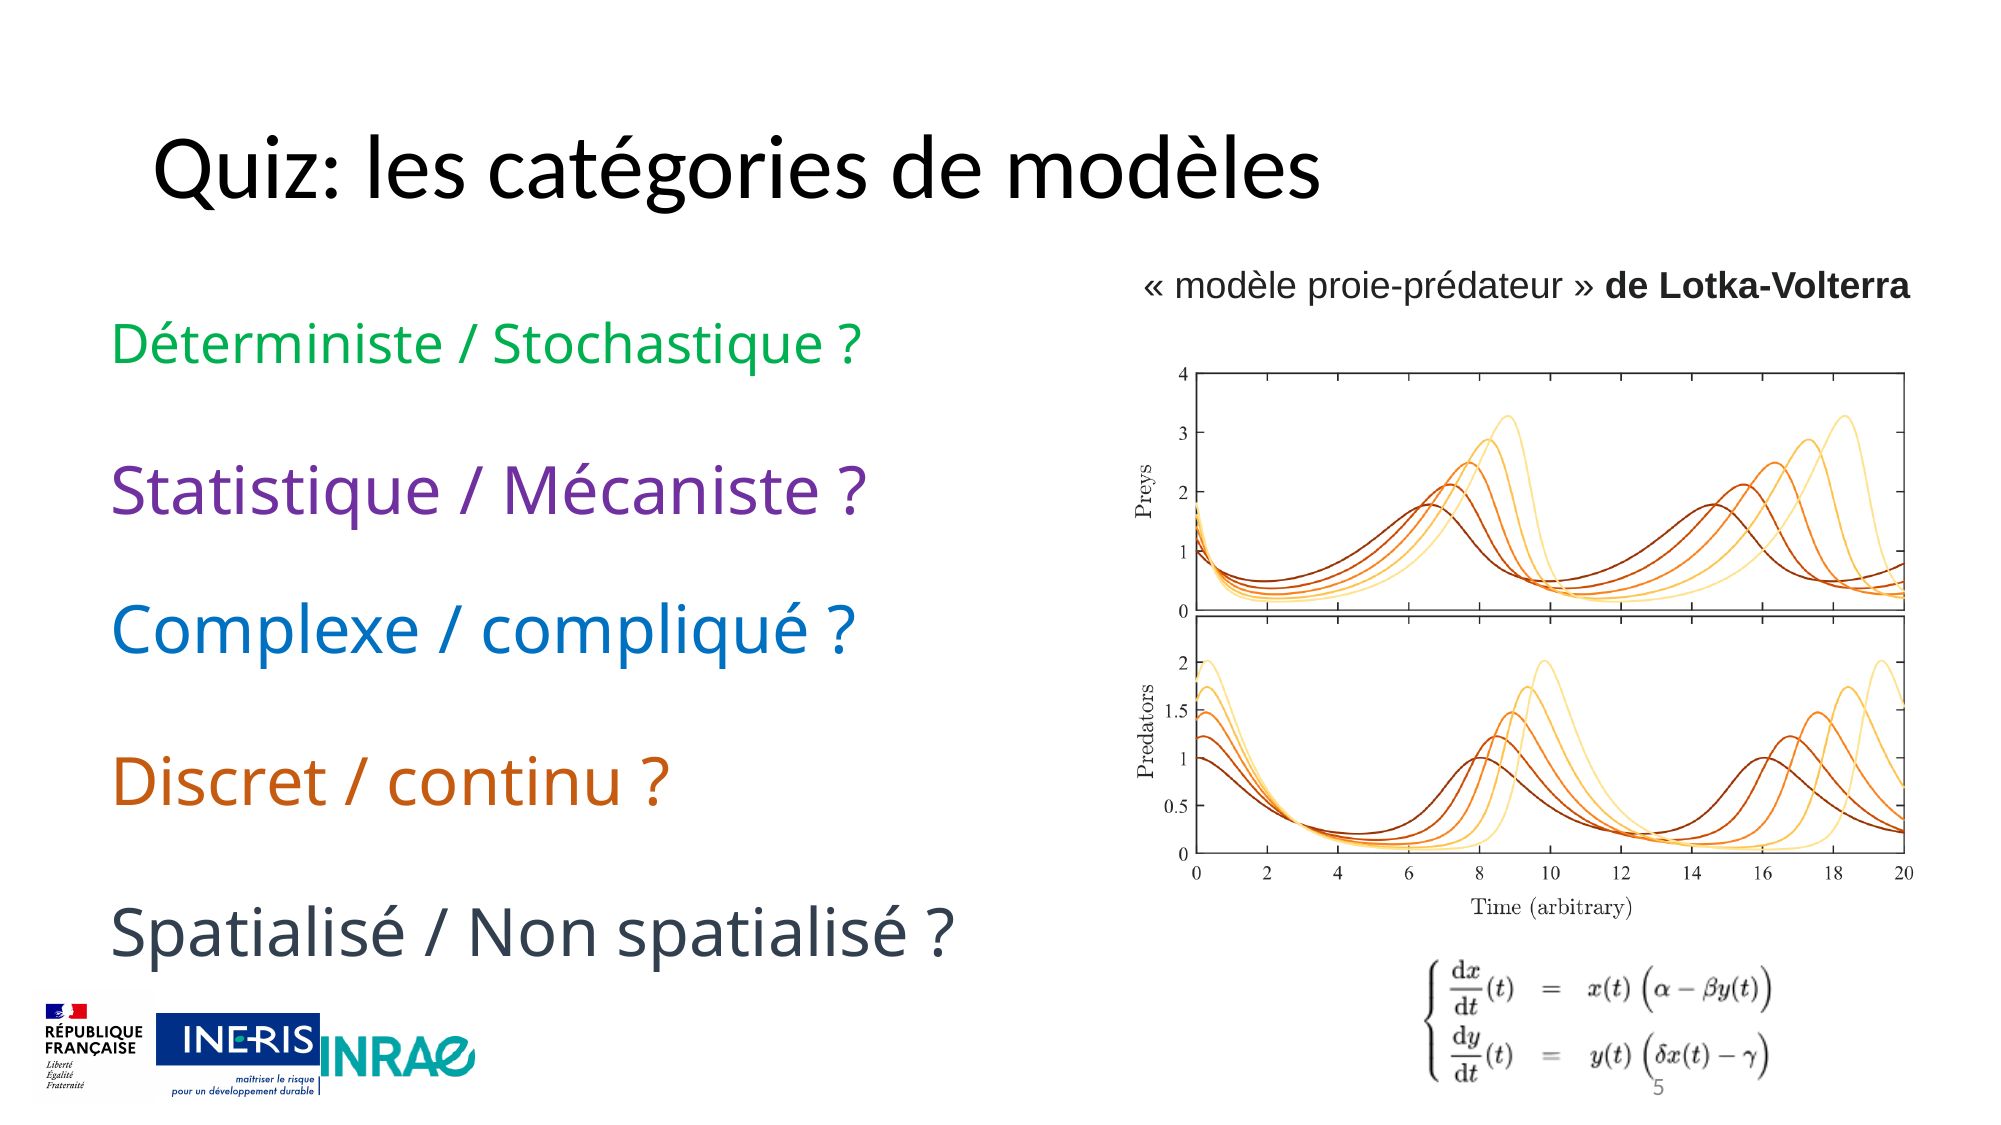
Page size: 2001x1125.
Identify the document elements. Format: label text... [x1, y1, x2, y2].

text_box Discret / continu ? [95, 727, 1026, 840]
picture [31, 989, 320, 1103]
picture [321, 1035, 475, 1077]
text_box « modèle proie-prédateur » de Lotka-Volterra [1073, 245, 1981, 321]
title Quiz: les catégories de modèles [137, 59, 1863, 278]
picture [1419, 958, 1780, 1084]
picture [1134, 344, 1920, 936]
text_box Spatialisé / Non spatialisé ? [95, 878, 1026, 992]
text_box Déterministe / Stochastique ? [95, 289, 1026, 402]
slide_number 5 [1370, 1046, 1666, 1125]
text_box Complexe / compliqué ? [95, 575, 1026, 689]
text_box Statistique / Mécaniste ? [95, 440, 1074, 536]
